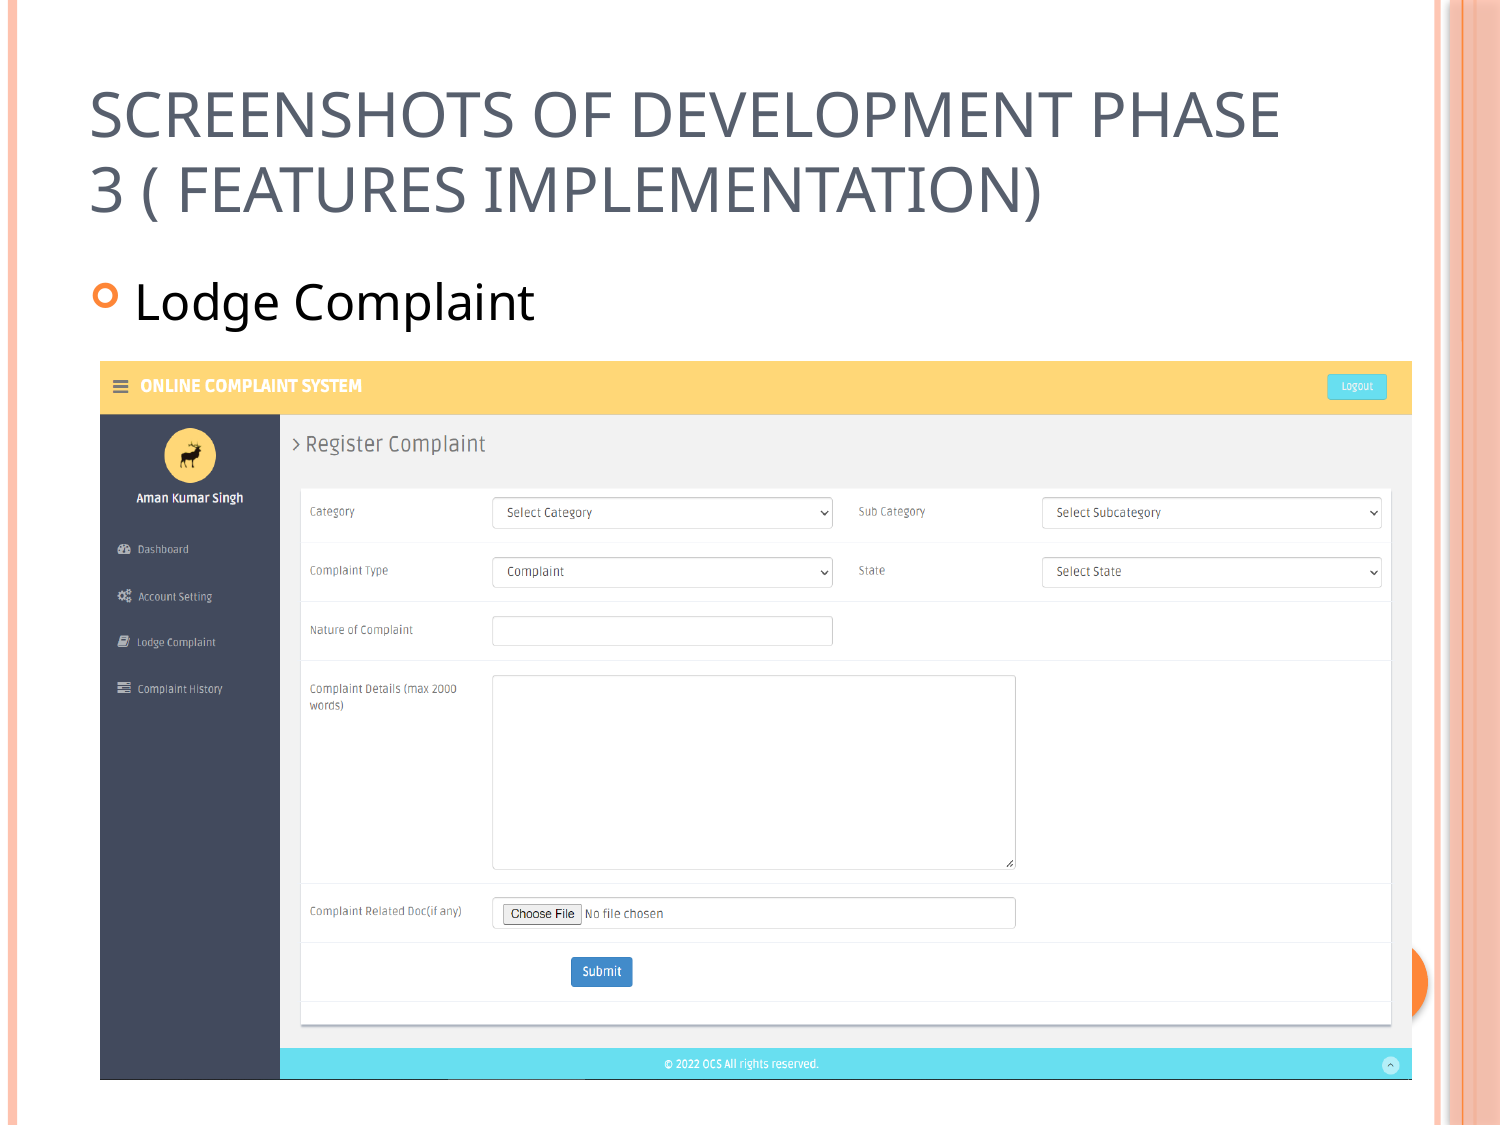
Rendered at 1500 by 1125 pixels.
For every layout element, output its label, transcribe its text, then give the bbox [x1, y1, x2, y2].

picture [99, 361, 1412, 1081]
title Screenshots of Development Phase 3 ( Features Implementation) [75, 45, 1300, 233]
list Lodge Complaint [75, 262, 1300, 1062]
